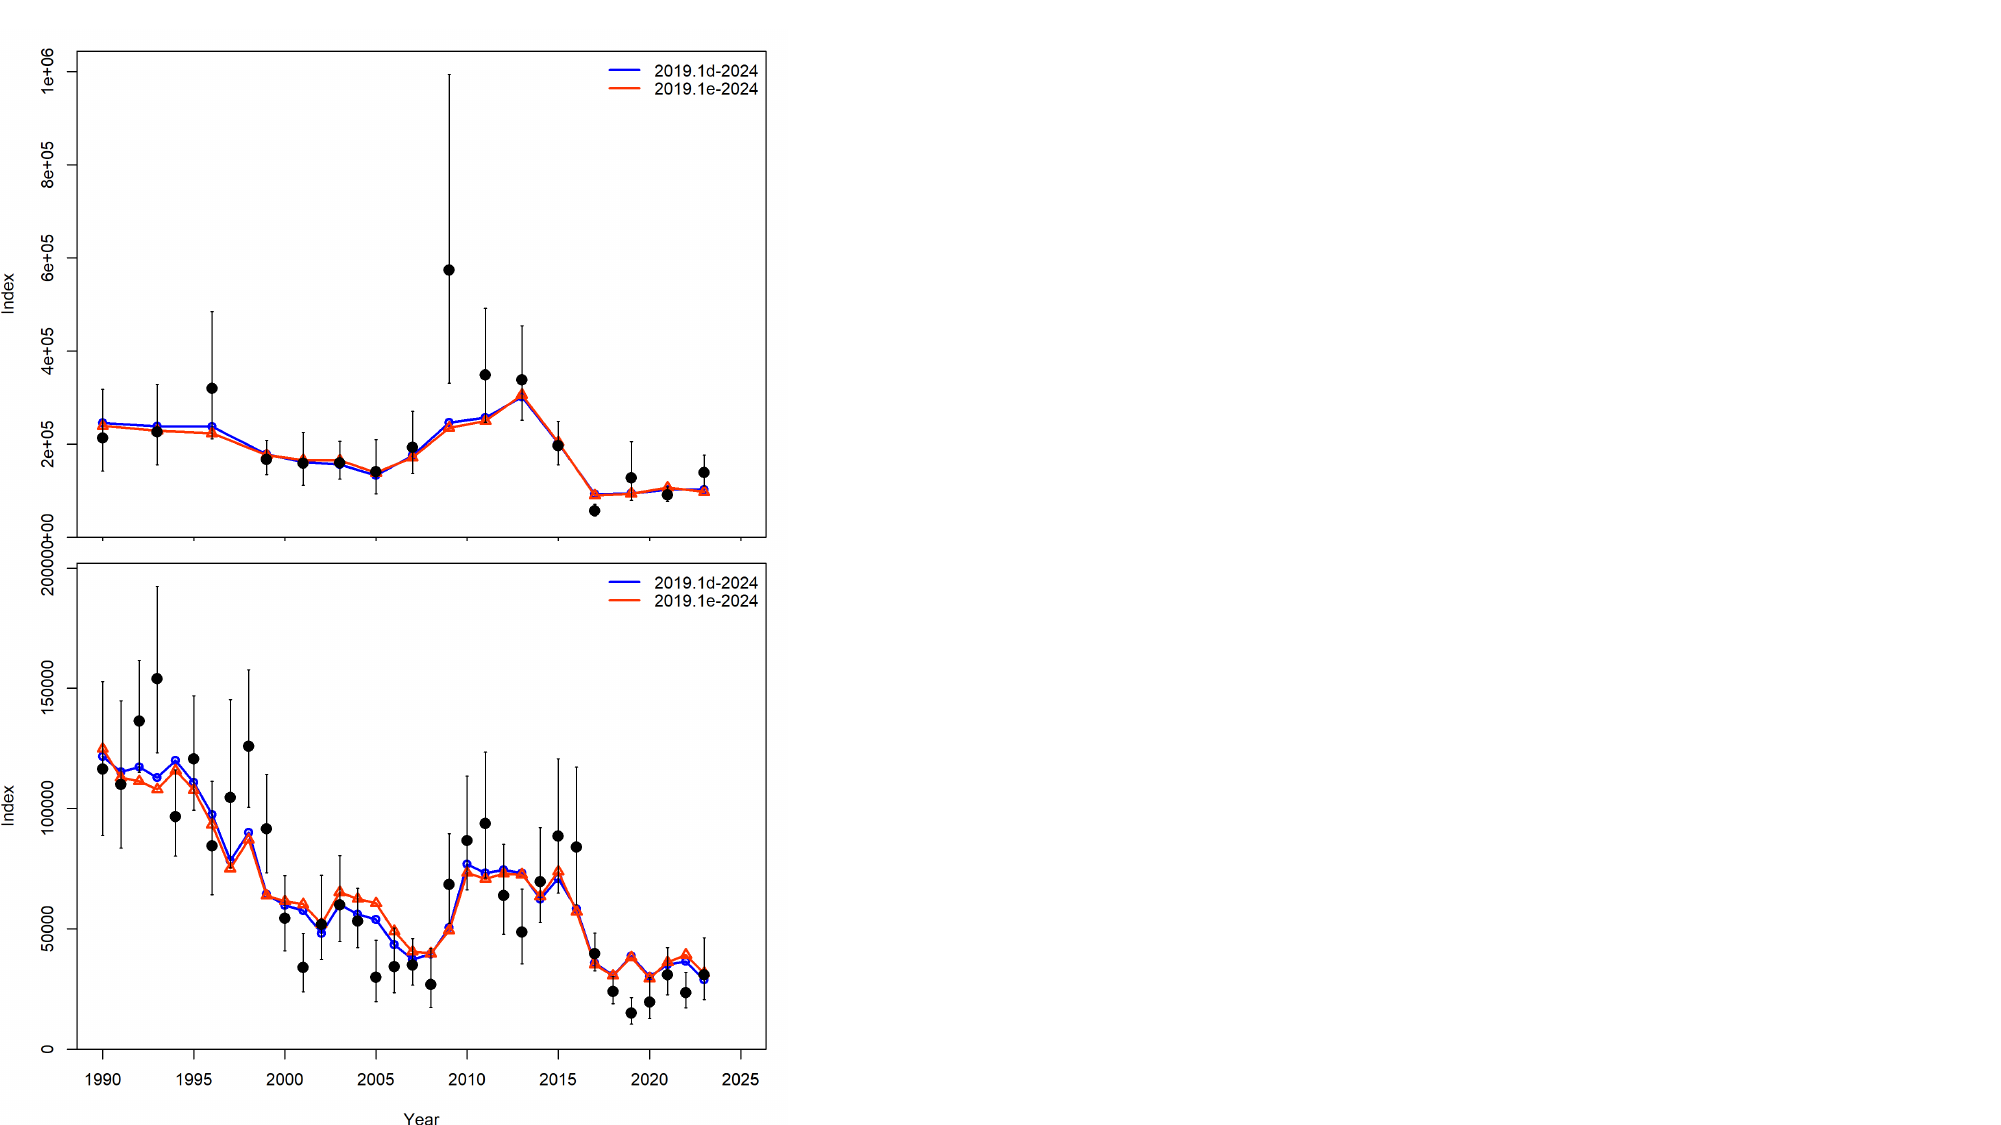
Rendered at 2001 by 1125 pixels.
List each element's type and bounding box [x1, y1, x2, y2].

text_box [0, 29, 788, 1125]
